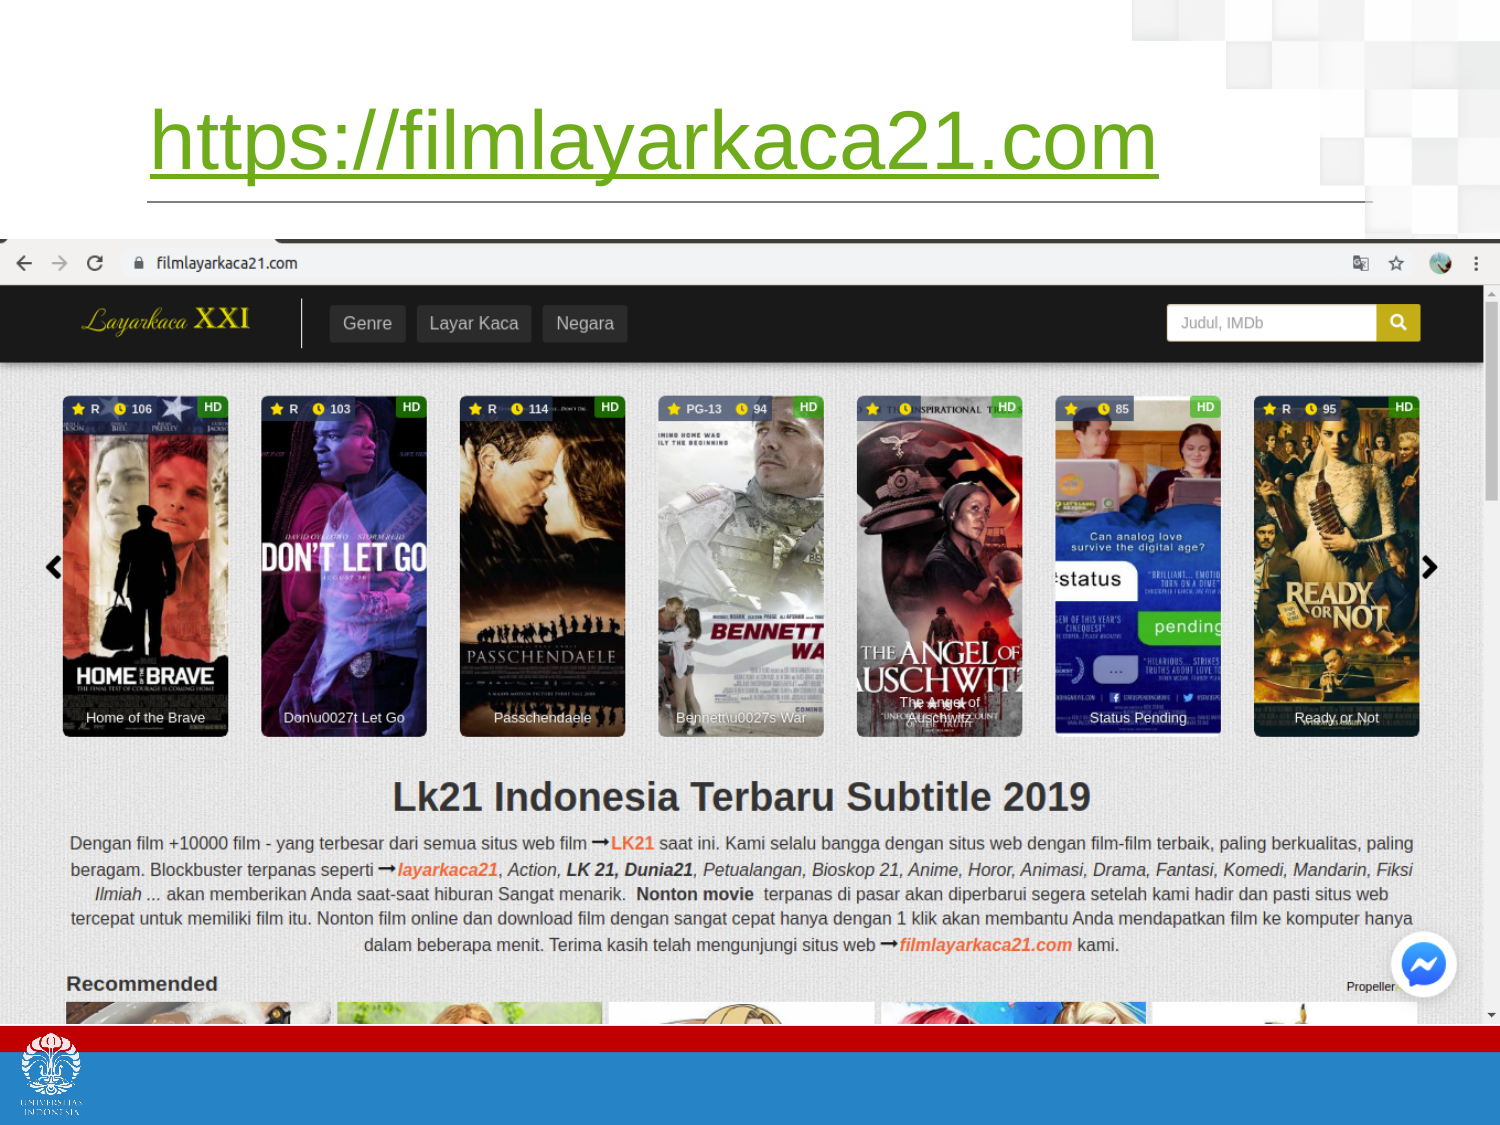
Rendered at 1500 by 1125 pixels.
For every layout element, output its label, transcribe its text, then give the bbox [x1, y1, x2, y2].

picture [0, 1025, 101, 1124]
title https://filmlayarkaca21.com [134, 47, 1373, 202]
picture [0, 0, 1500, 1024]
